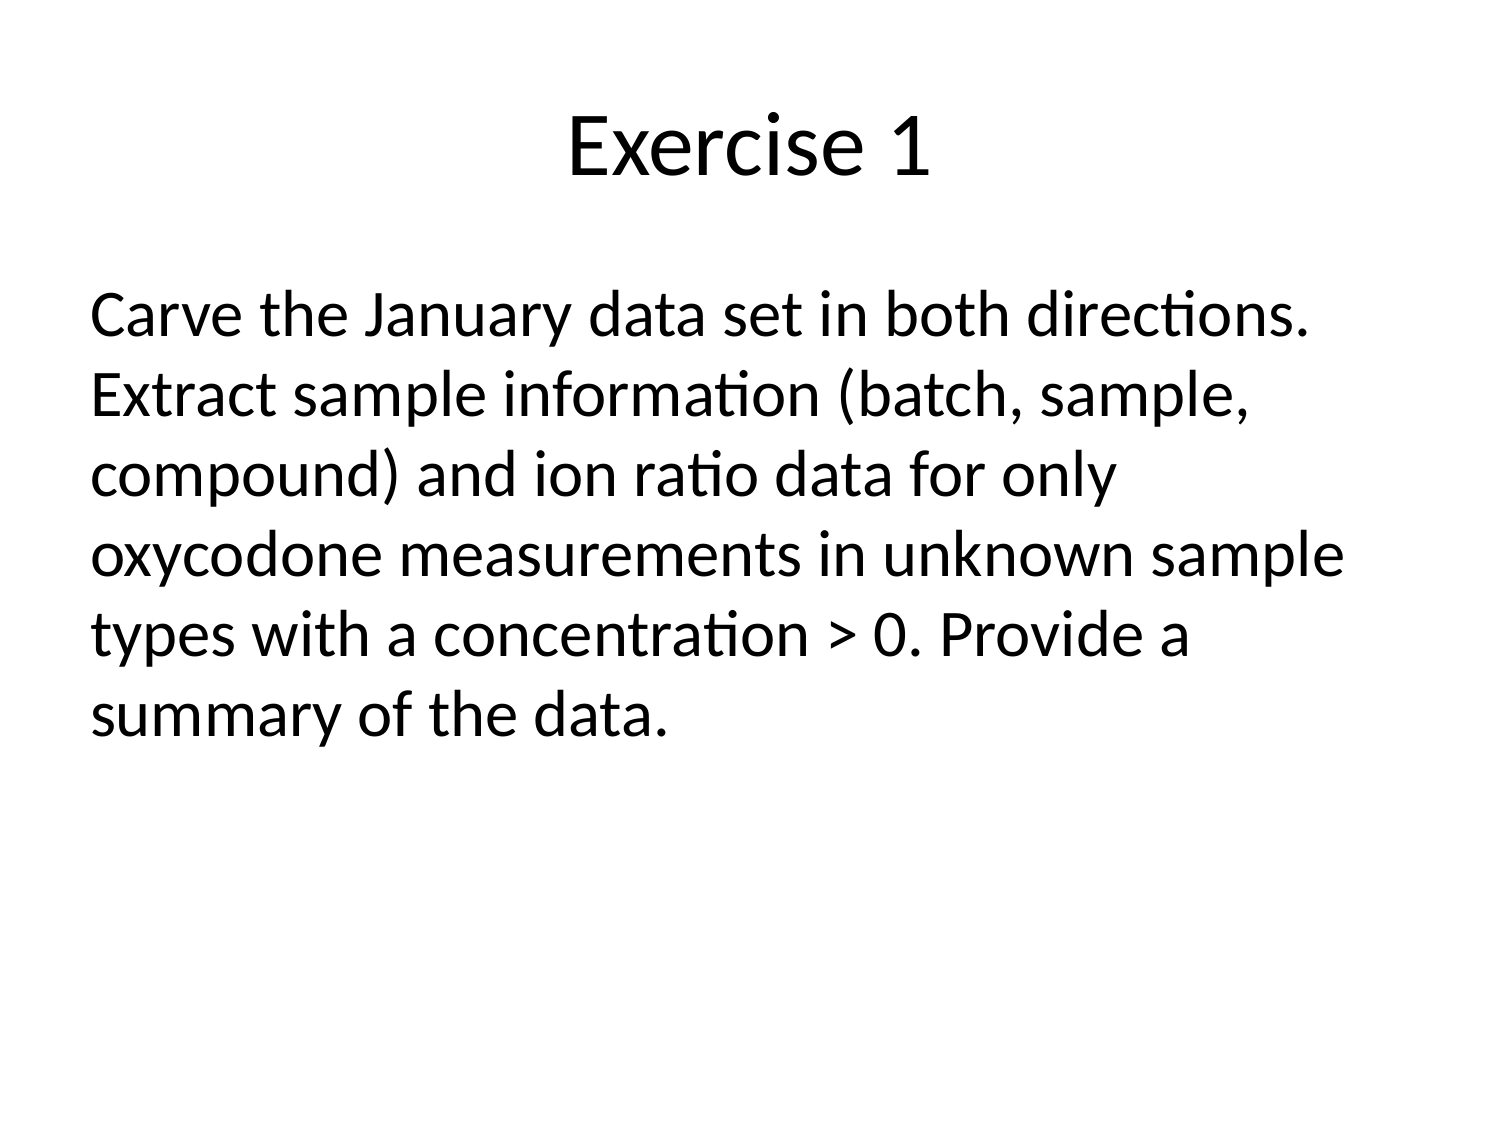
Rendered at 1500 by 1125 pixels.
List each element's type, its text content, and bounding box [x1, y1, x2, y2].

list Carve the January data set in both directions. Extract sample information (batch, sample, compound) and ion ratio data for only oxycodone measurements in unknown sample types with a concentration > 0. Provide a summary of the data. [75, 262, 1425, 1005]
title Exercise 1 [75, 45, 1425, 233]
